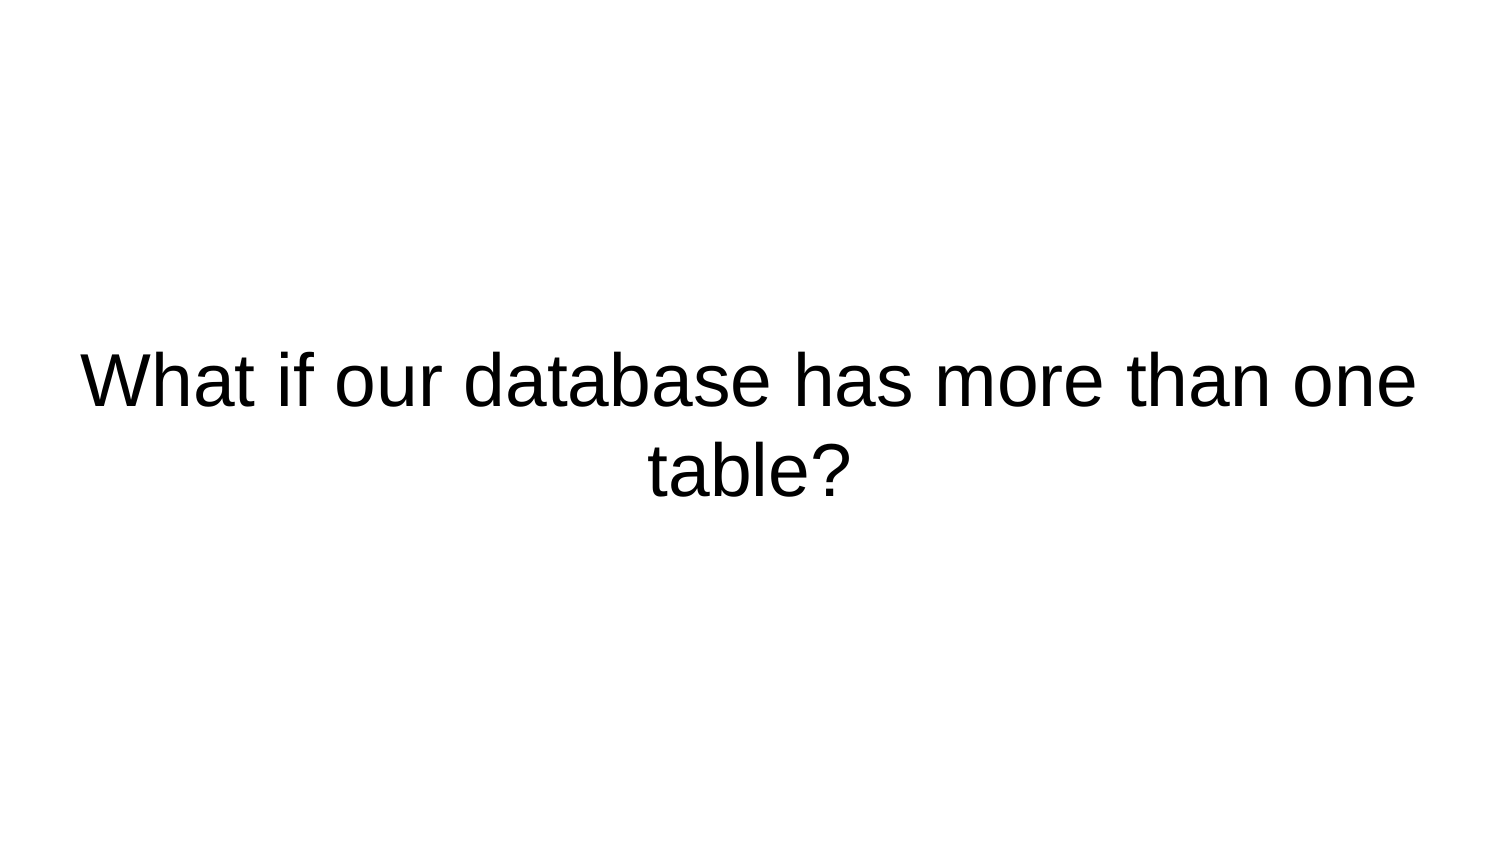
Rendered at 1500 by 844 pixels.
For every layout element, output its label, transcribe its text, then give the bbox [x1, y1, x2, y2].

title What if our database has more than one table? [51, 352, 1449, 491]
